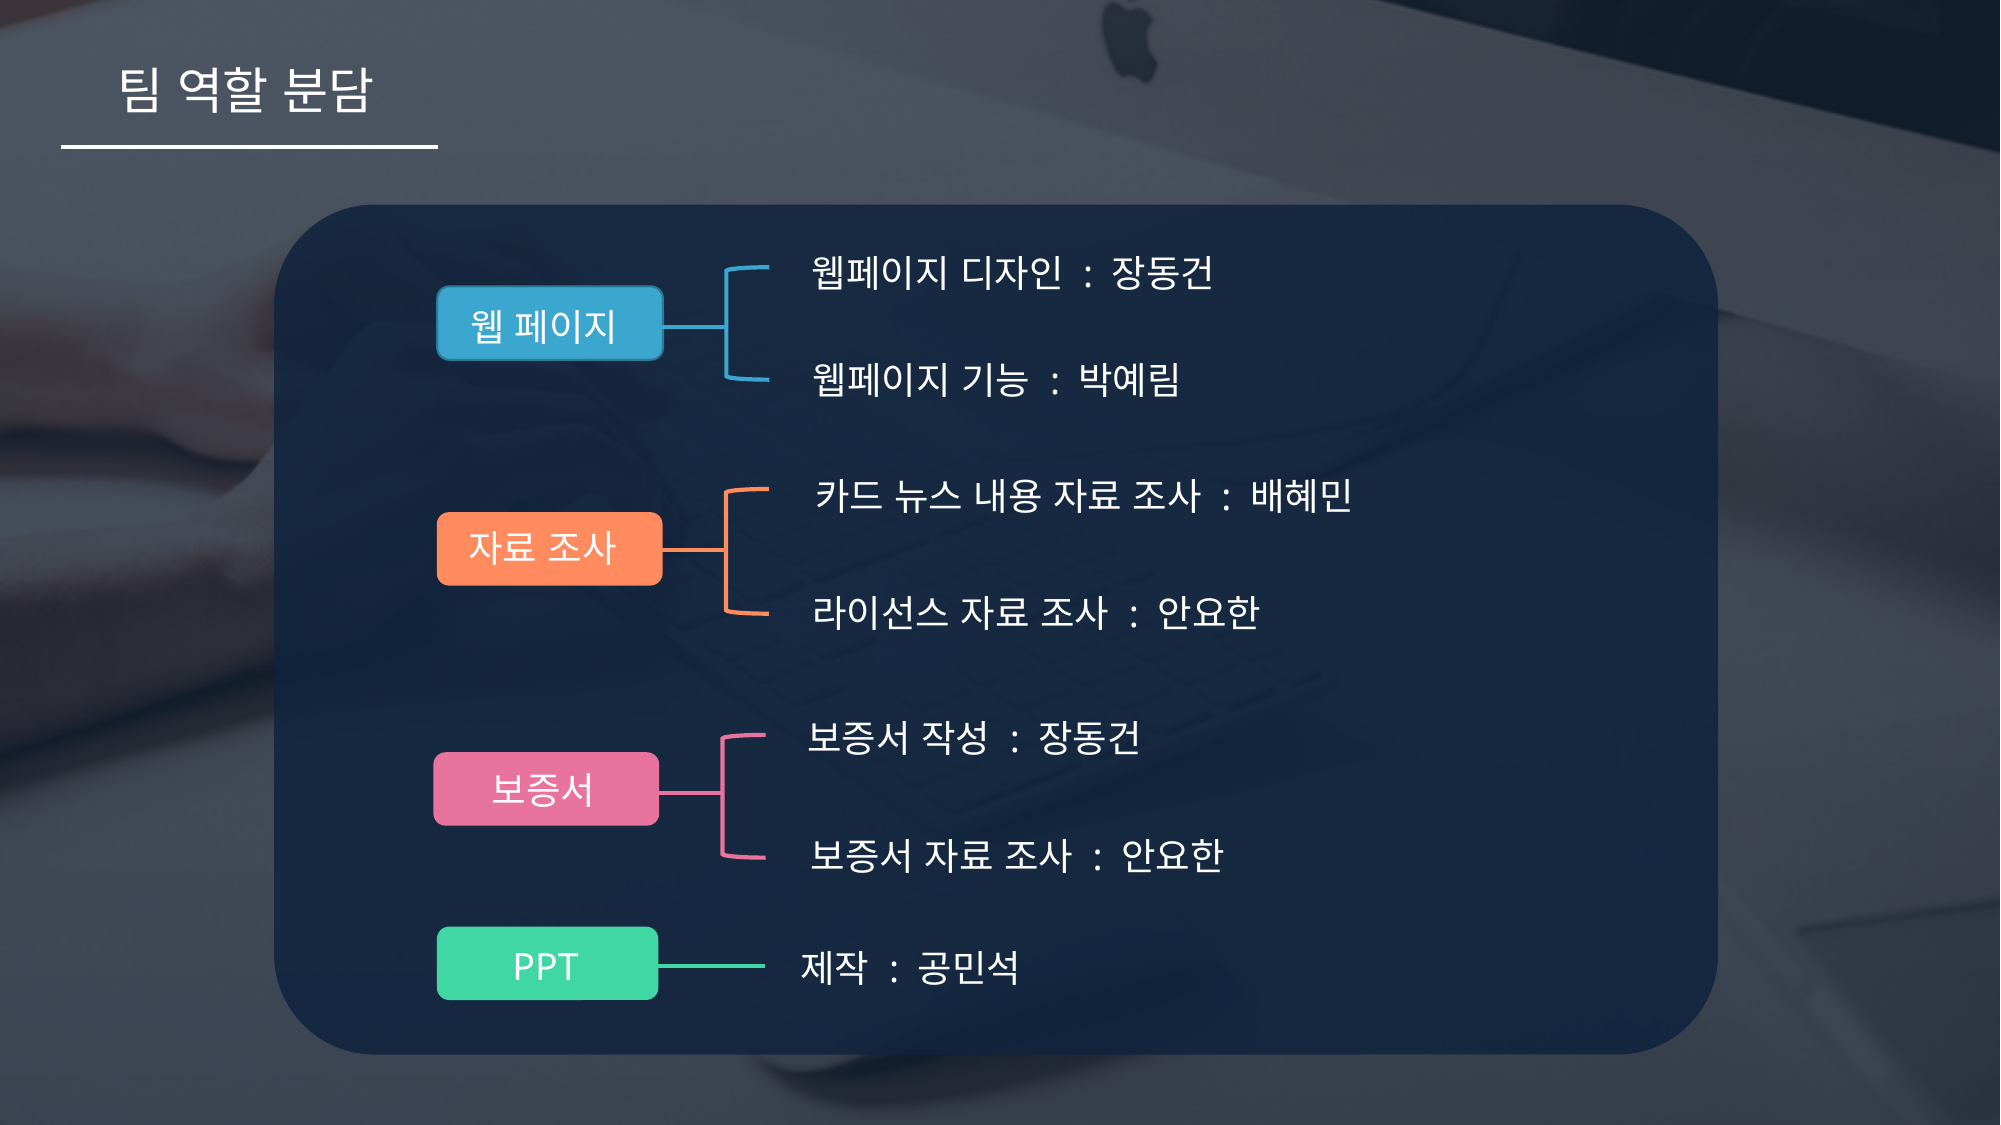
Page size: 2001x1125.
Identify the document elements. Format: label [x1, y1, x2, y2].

text_box [61, 51, 439, 148]
picture [0, 0, 2000, 1125]
